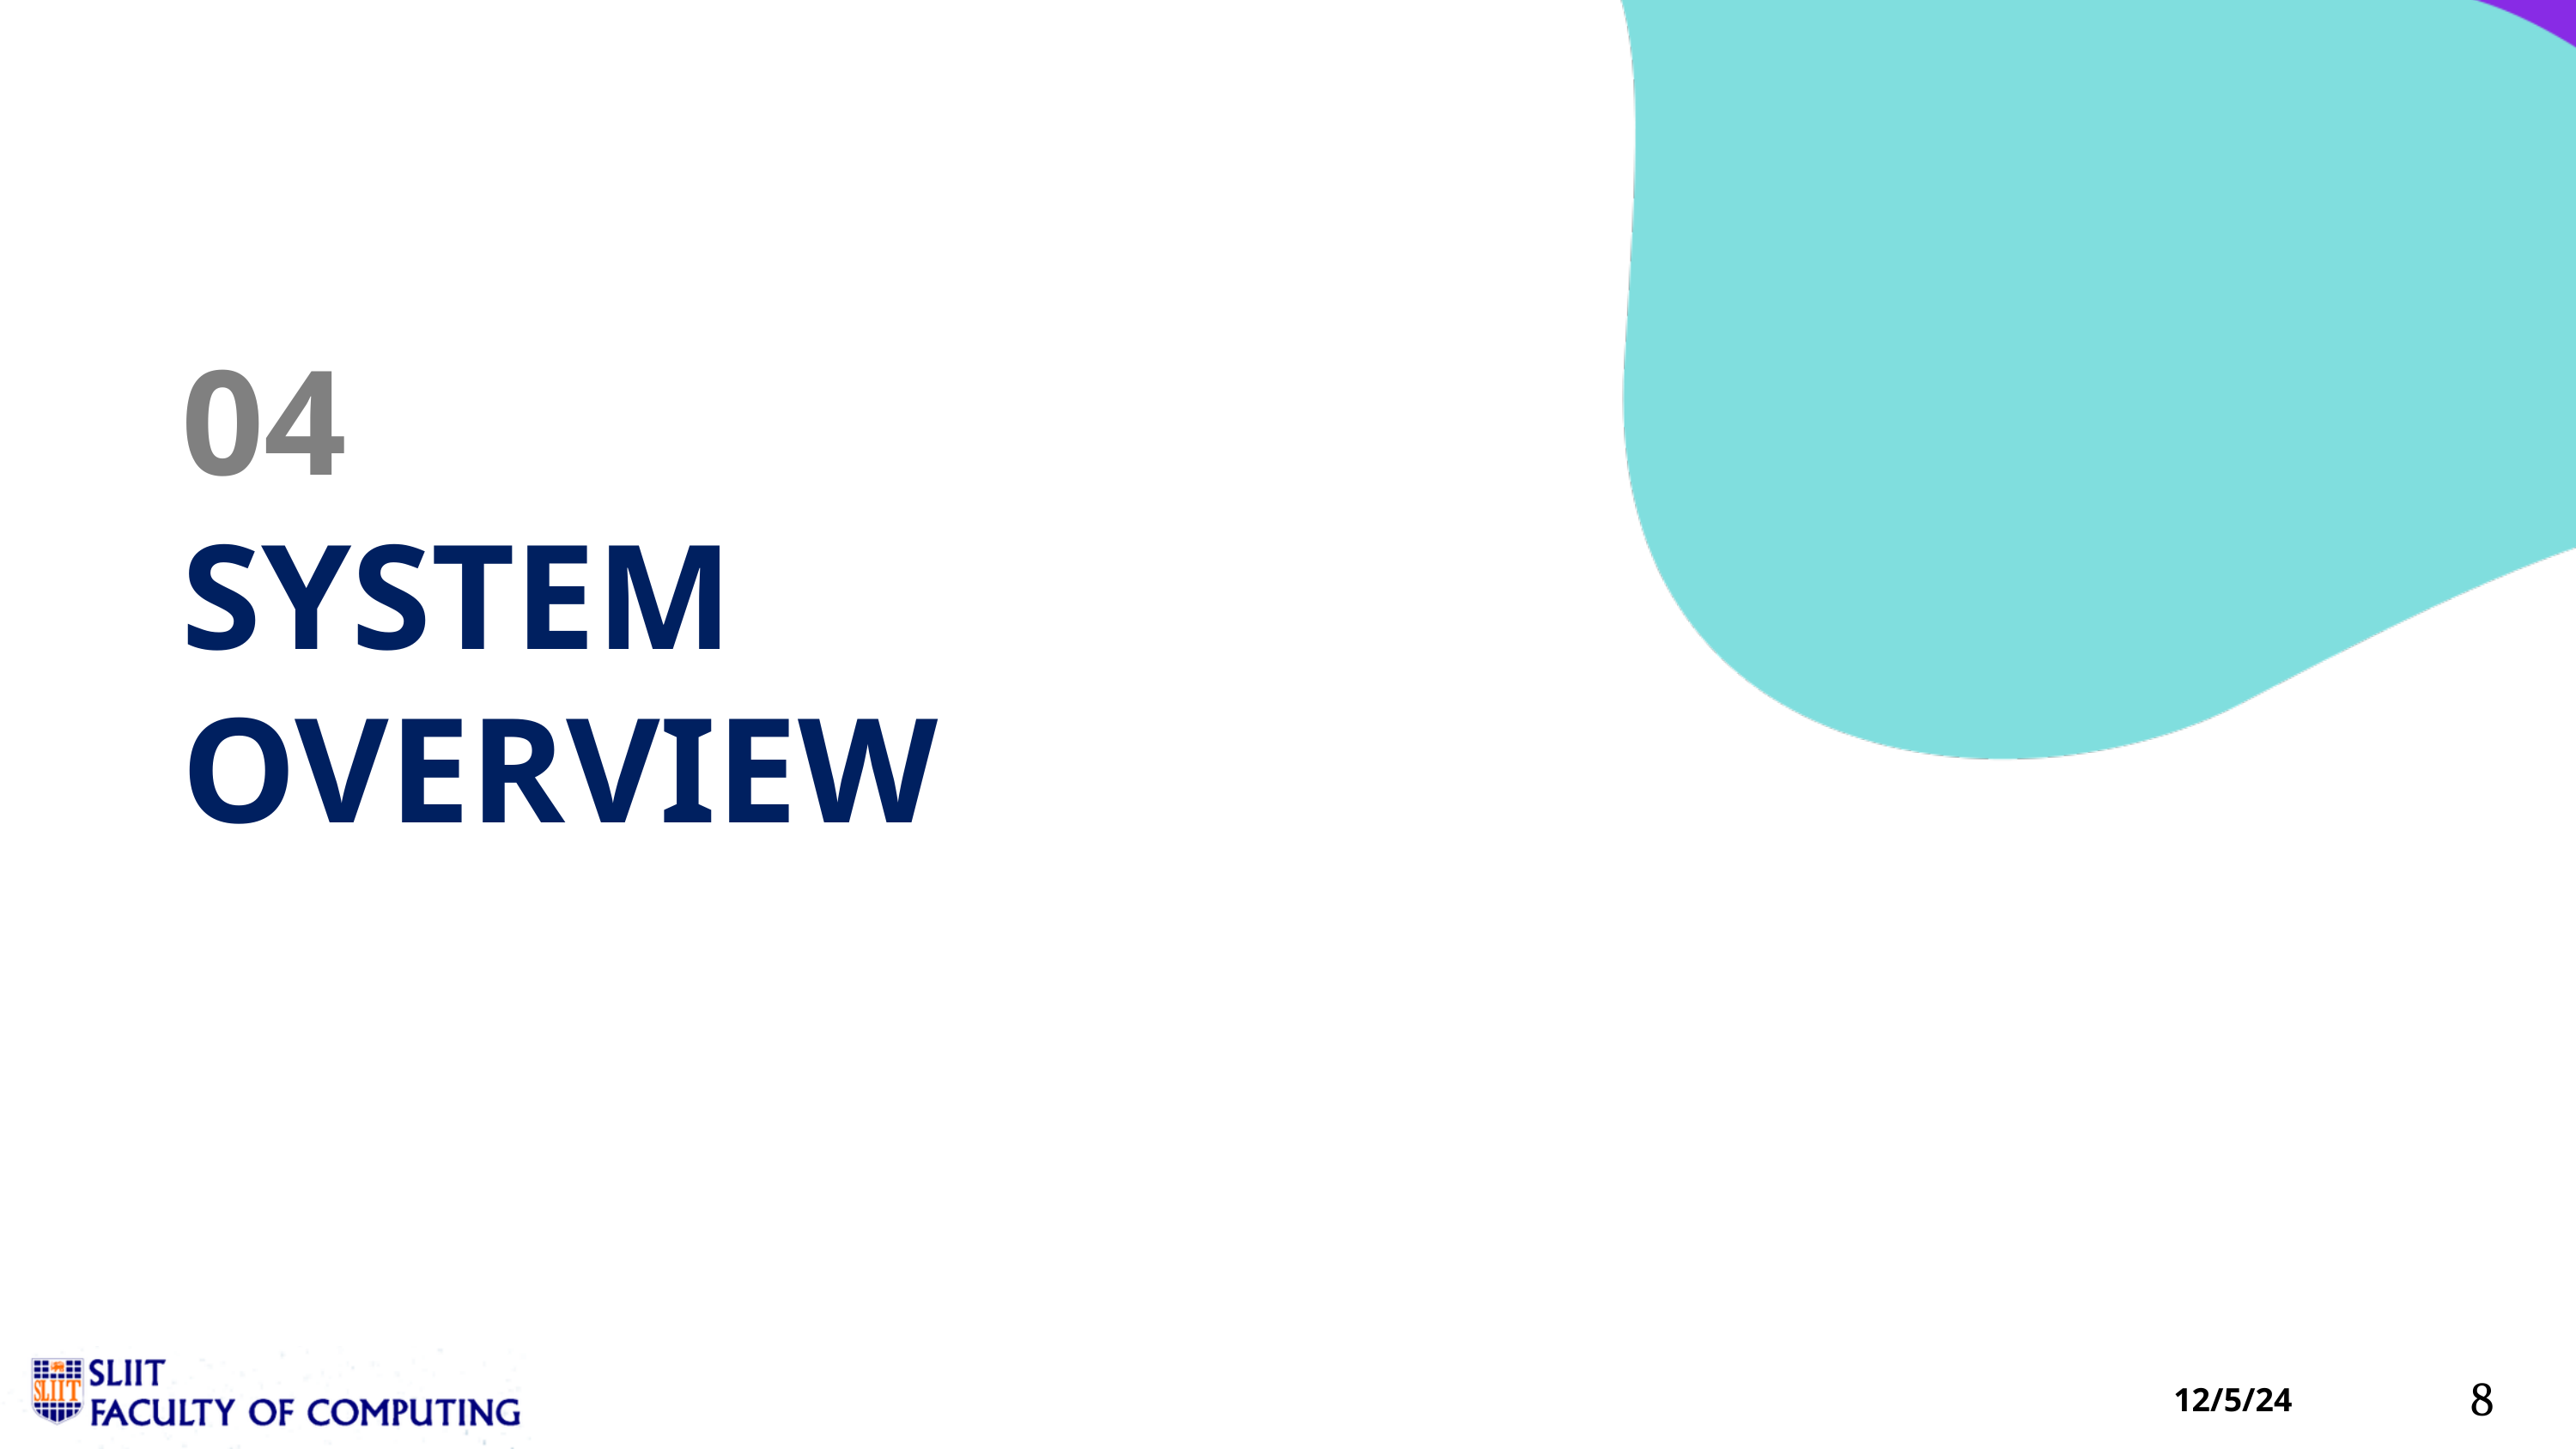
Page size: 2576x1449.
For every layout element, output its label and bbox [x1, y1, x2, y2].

text_box [858, 0, 2576, 1271]
text_box [180, 332, 1206, 1449]
text_box [2470, 1258, 2576, 1449]
text_box [0, 1346, 176, 1449]
text_box [2173, 1380, 2399, 1440]
